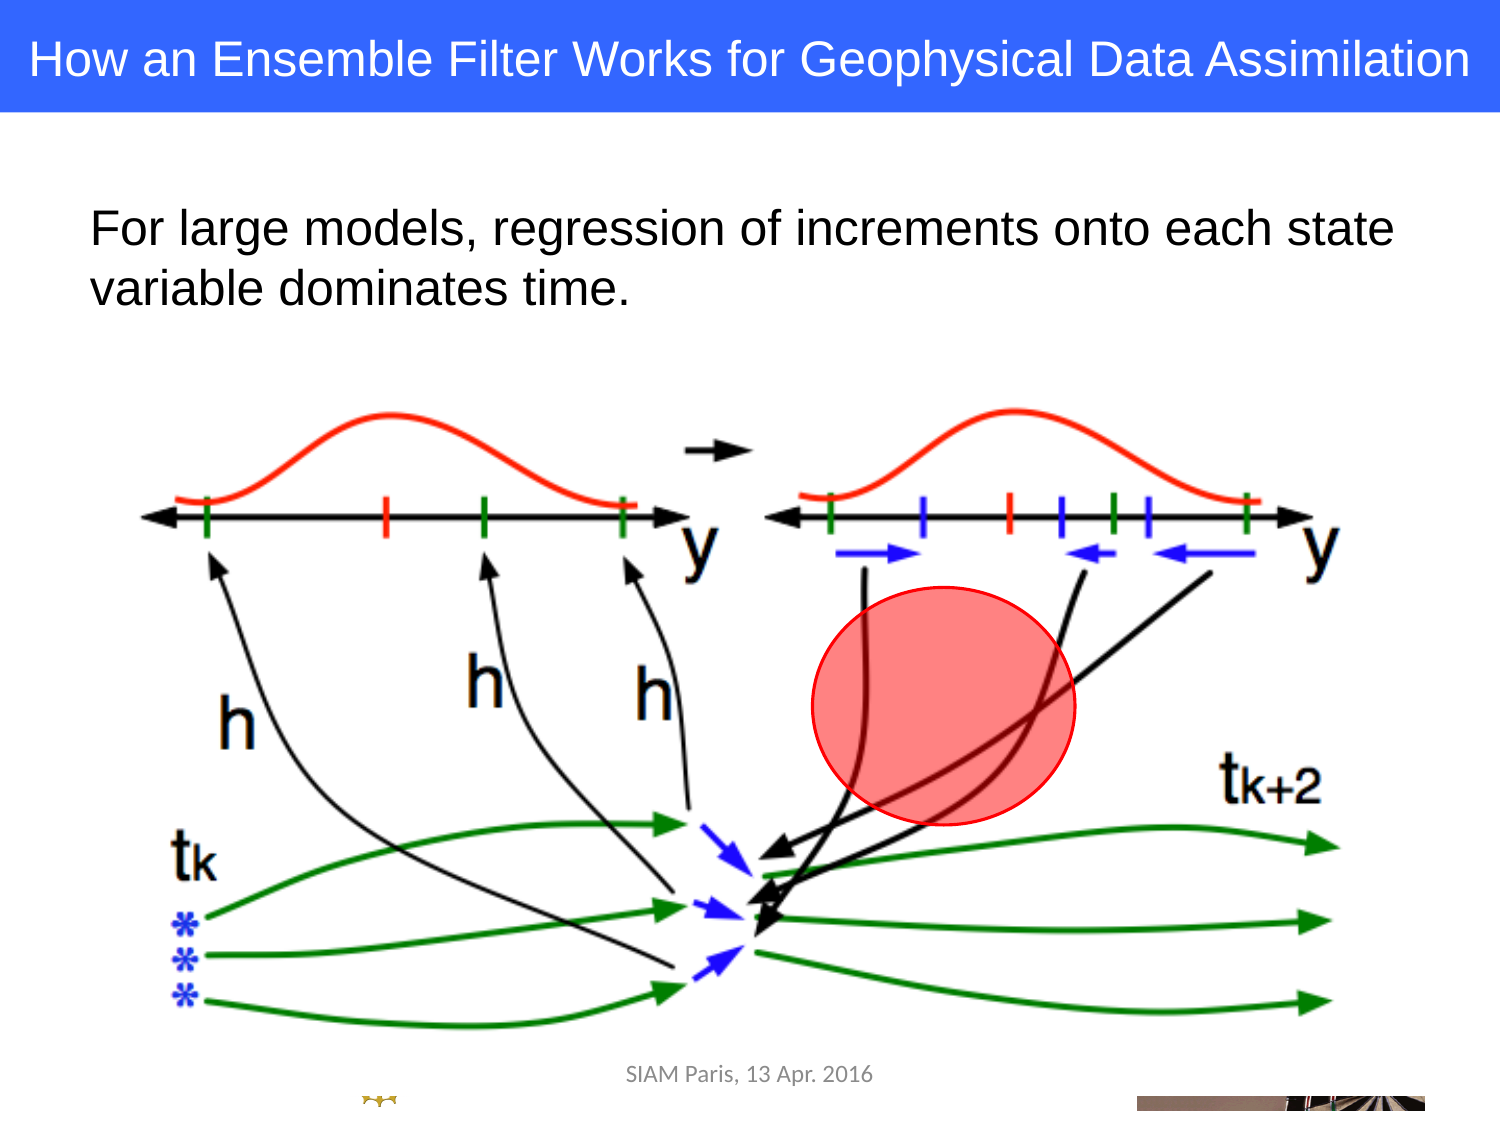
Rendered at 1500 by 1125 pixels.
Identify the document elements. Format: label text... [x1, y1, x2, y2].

picture [67, 336, 1427, 1111]
title How an Ensemble Filter Works for Geophysical Data Assimilation [0, 0, 1500, 113]
text_box For large models, regression of increments onto each state variable dominates time. [74, 188, 1500, 323]
